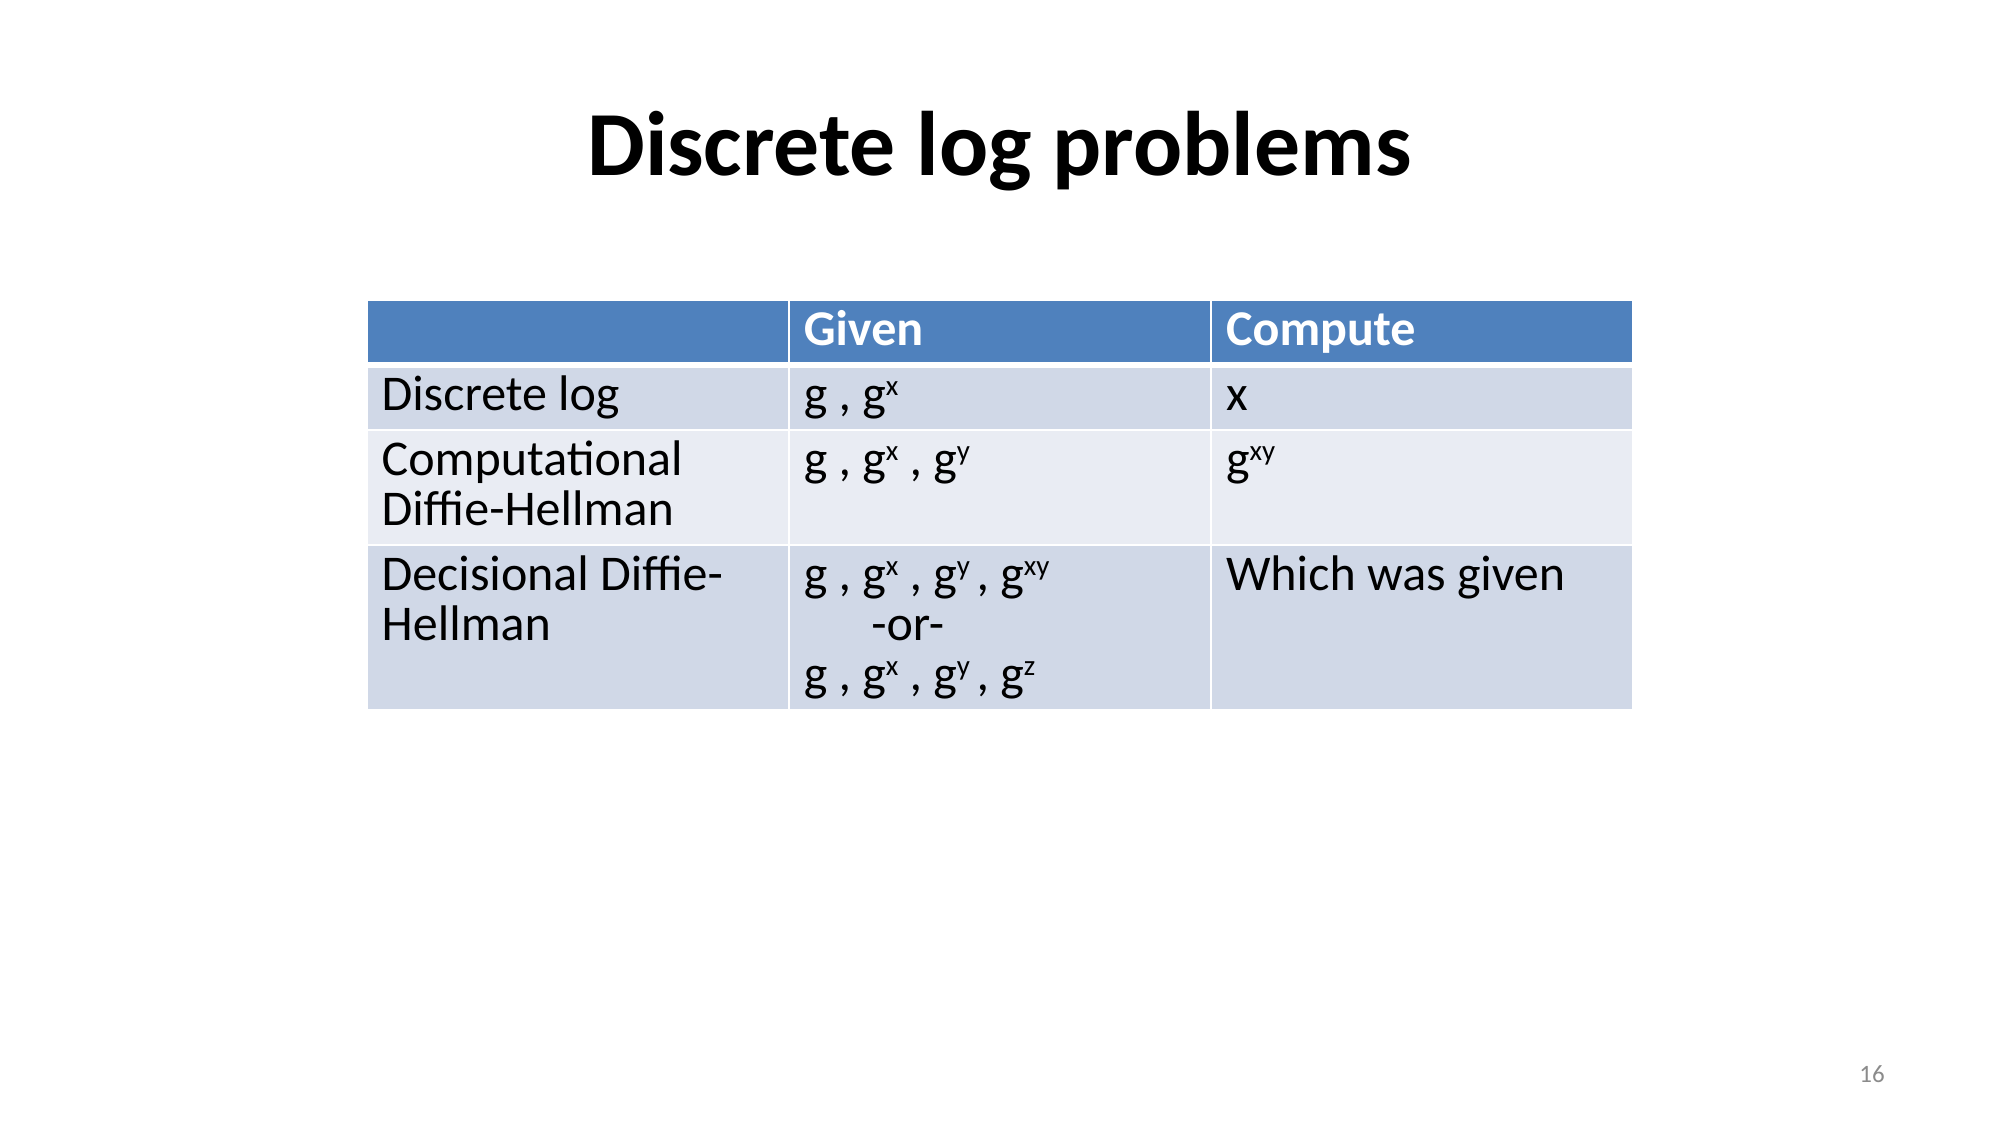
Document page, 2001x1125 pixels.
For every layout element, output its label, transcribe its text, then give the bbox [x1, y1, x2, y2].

table_cell g , gx [790, 368, 1210, 429]
table_cell x [1212, 368, 1632, 429]
table_cell gxy [1212, 431, 1632, 544]
table_cell Discrete log [368, 368, 788, 429]
table_header Compute [1212, 301, 1632, 362]
table_cell g , gx , gy , gxy -or- g , gx , gy , gz [790, 546, 1210, 709]
table_header [368, 301, 788, 362]
table_cell Which was given [1212, 546, 1632, 709]
table_cell Computational Diffie-Hellman [368, 431, 788, 544]
title Discrete log problems [99, 45, 1900, 233]
table_cell g , gx , gy [790, 431, 1210, 544]
table_cell Decisional Diffie-Hellman [368, 546, 788, 709]
table_header Given [790, 301, 1210, 362]
slide_number 16 [1433, 1042, 1900, 1103]
